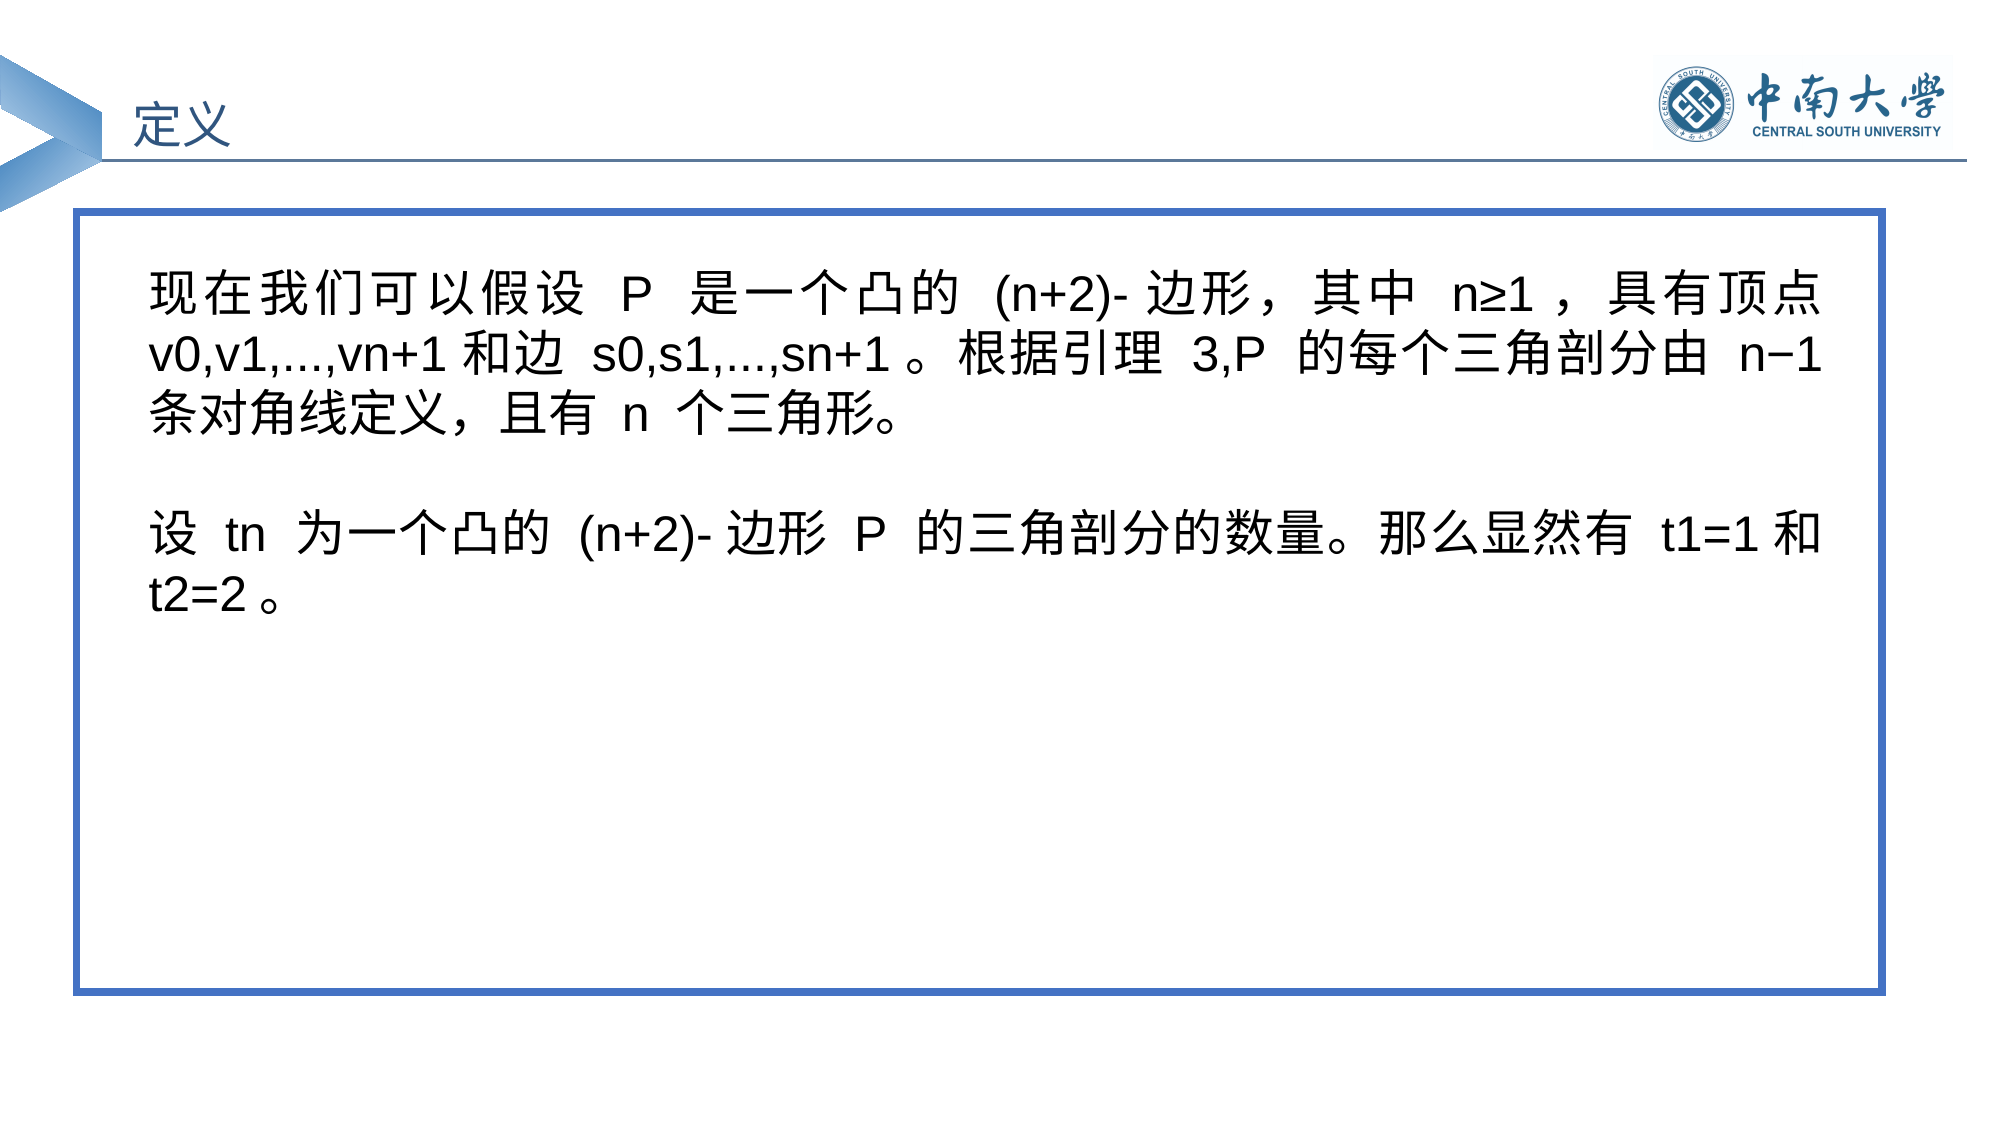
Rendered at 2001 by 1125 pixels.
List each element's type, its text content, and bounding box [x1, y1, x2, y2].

picture [1653, 55, 1953, 150]
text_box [0, 55, 102, 212]
text_box [76, 211, 1883, 993]
text_box 现在我们可以假设 P 是一个凸的 (n+2)-边形，其中 n≥1，具有顶点 v0,v1,...,vn+1和边 s0,s1,...,sn+1。根据引理 3,P 的每个三角剖分由 n−1 条对角线定义，且有 n 个三角形。 设 tn 为一个凸的 (n+2)-边形 P 的三角剖分的数量。那么显然有 t1=1和 t2=2。 [133, 253, 1838, 901]
text_box 定义 [118, 85, 1118, 160]
